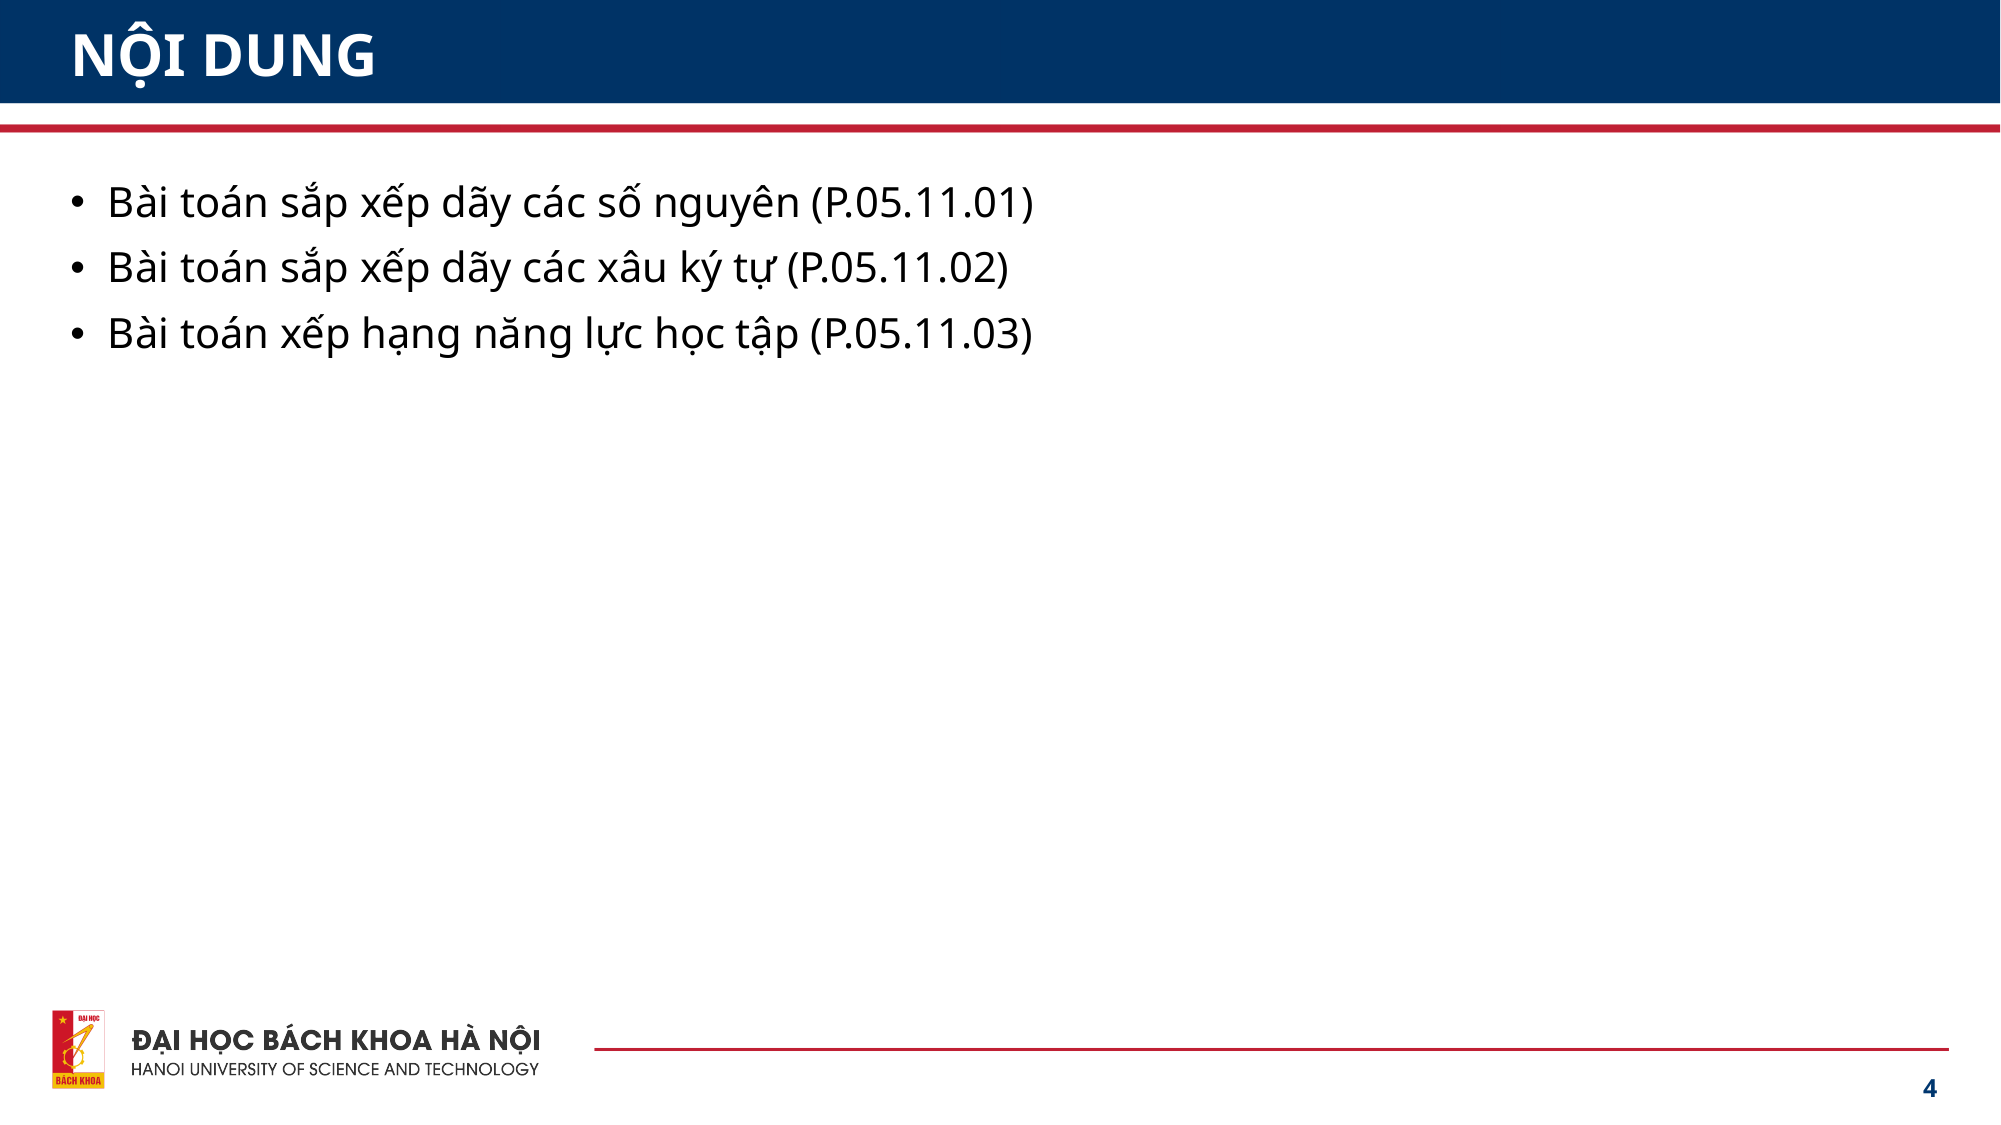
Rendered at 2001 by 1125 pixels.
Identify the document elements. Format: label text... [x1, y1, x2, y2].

list Bài toán sắp xếp dãy các số nguyên (P.05.11.01) Bài toán sắp xếp dãy các xâu ký tự (P.05.11.02) Bài toán xếp hạng năng lực học tập (P.05.11.03) [55, 173, 1945, 979]
slide_number 4 [1502, 1065, 1953, 1125]
picture [0, 0, 2001, 1125]
title NỘI DUNG [55, 18, 1945, 90]
